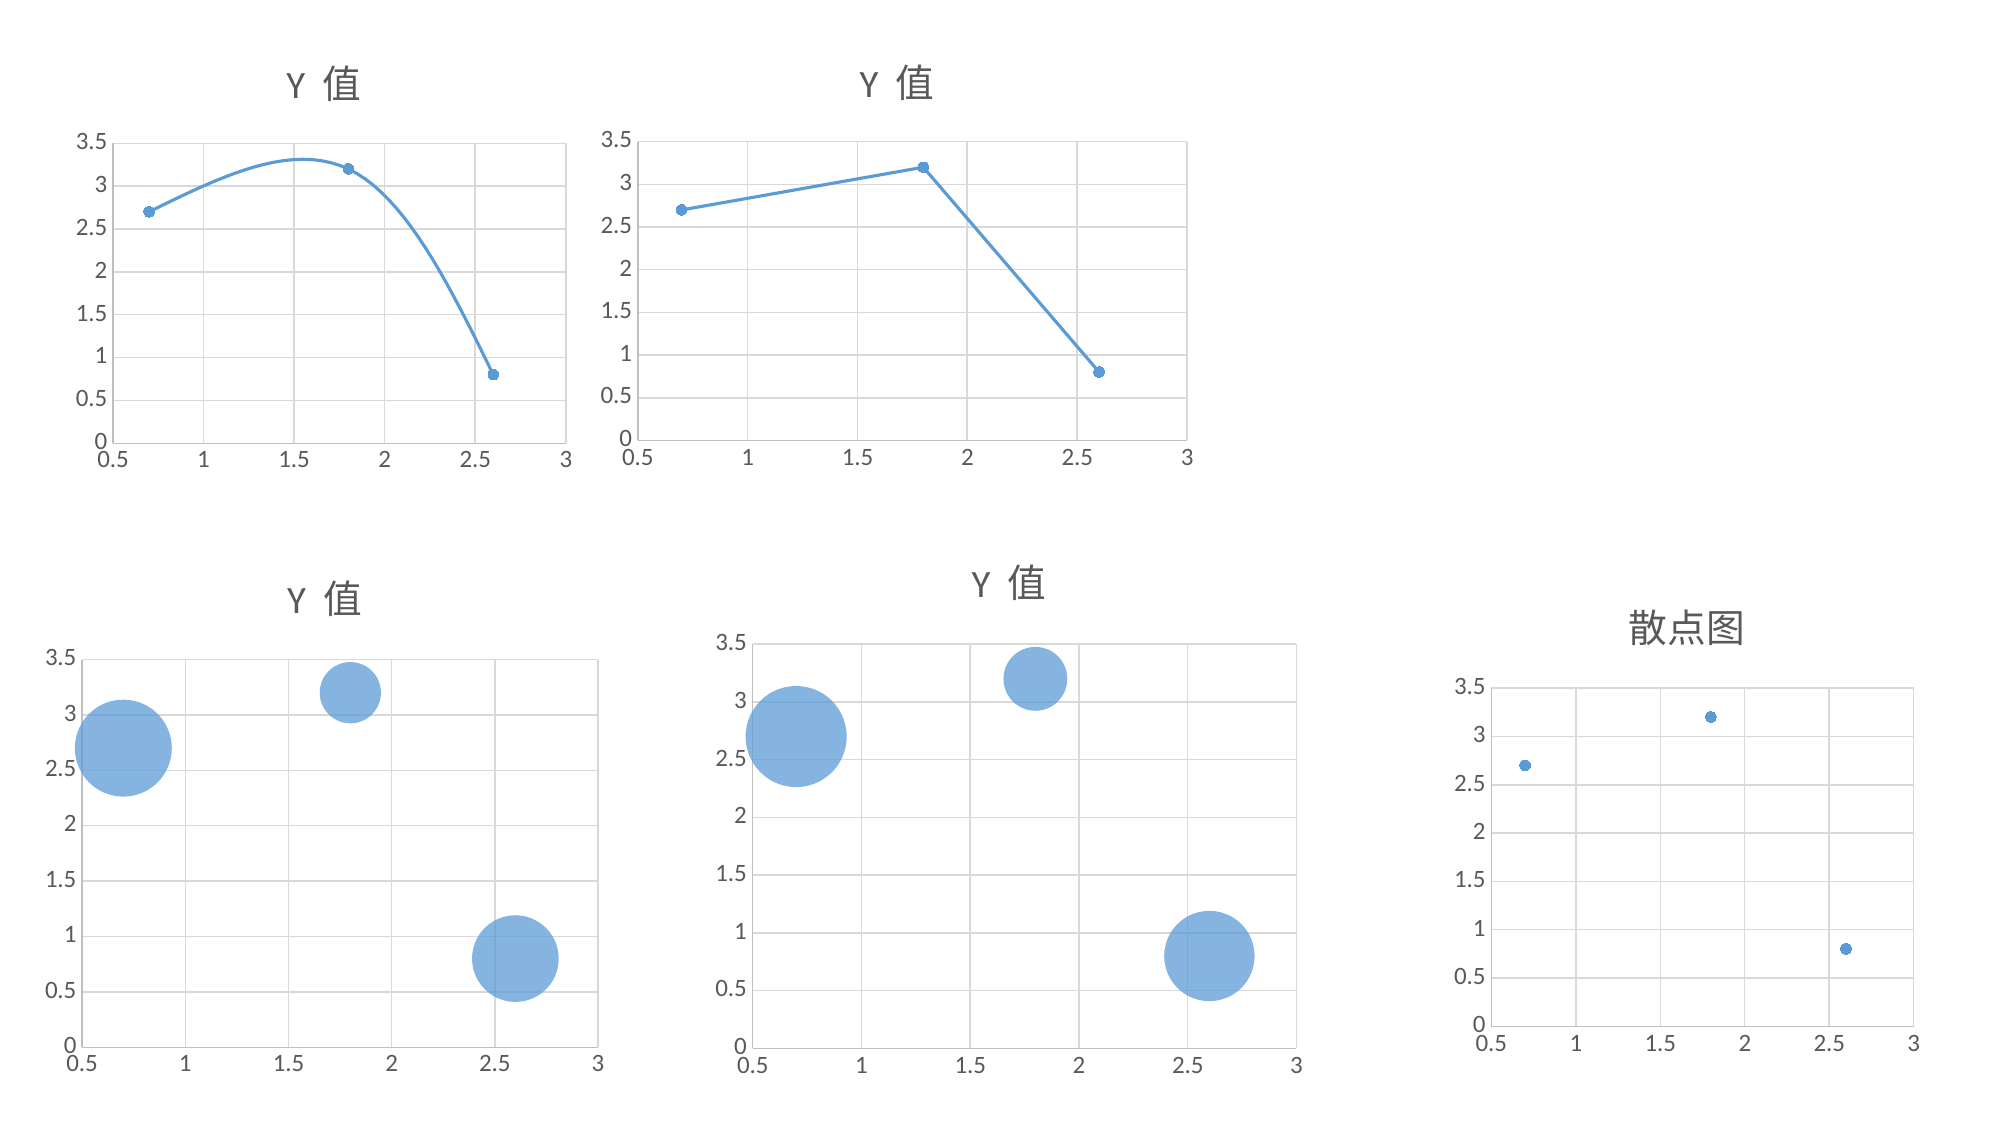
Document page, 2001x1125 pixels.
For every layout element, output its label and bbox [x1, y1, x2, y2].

chart [65, 24, 583, 484]
chart [1444, 568, 1930, 1068]
chart [588, 23, 1206, 481]
chart [703, 521, 1315, 1091]
chart [33, 537, 616, 1090]
